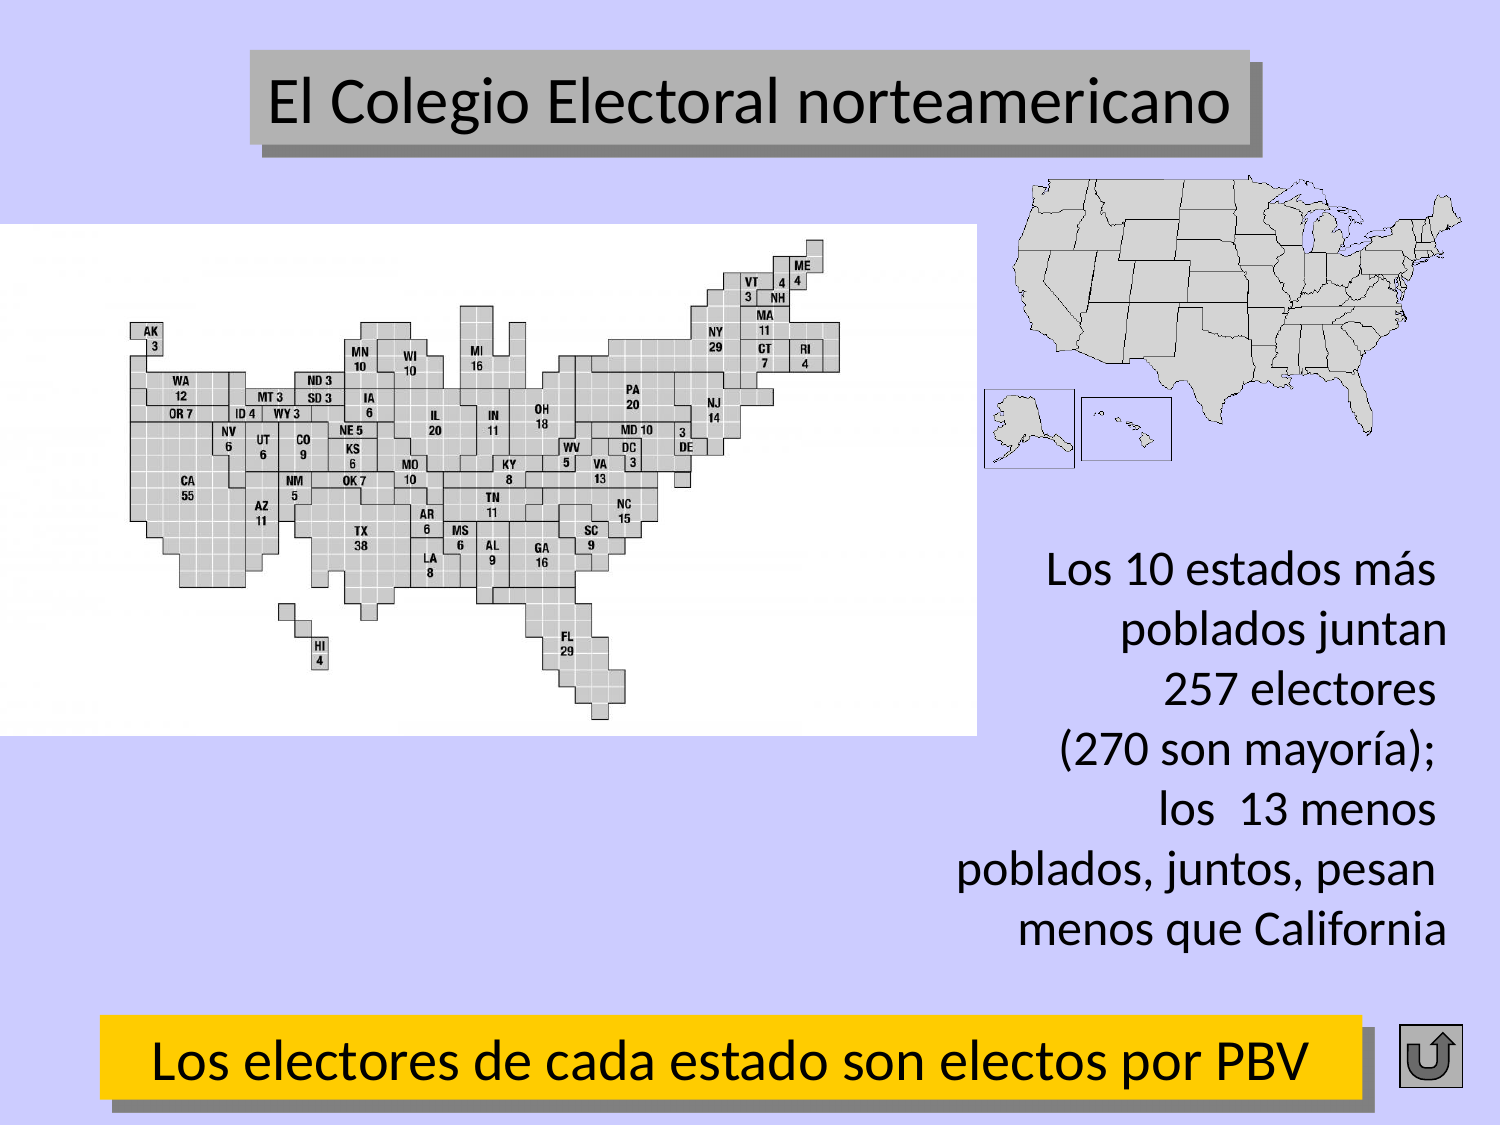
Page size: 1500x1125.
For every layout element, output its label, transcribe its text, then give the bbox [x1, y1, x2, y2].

text_box Los 10 estados más poblados juntan 257 electores (270 son mayoría); los 13 menos poblados, juntos, pesan menos que California [912, 528, 1463, 963]
picture [983, 174, 1463, 469]
text_box Los electores de cada estado son electos por PBV [99, 1014, 1363, 1100]
text_box [1399, 1024, 1463, 1088]
text_box El Colegio Electoral norteamericano [249, 49, 1250, 145]
picture [0, 224, 977, 736]
